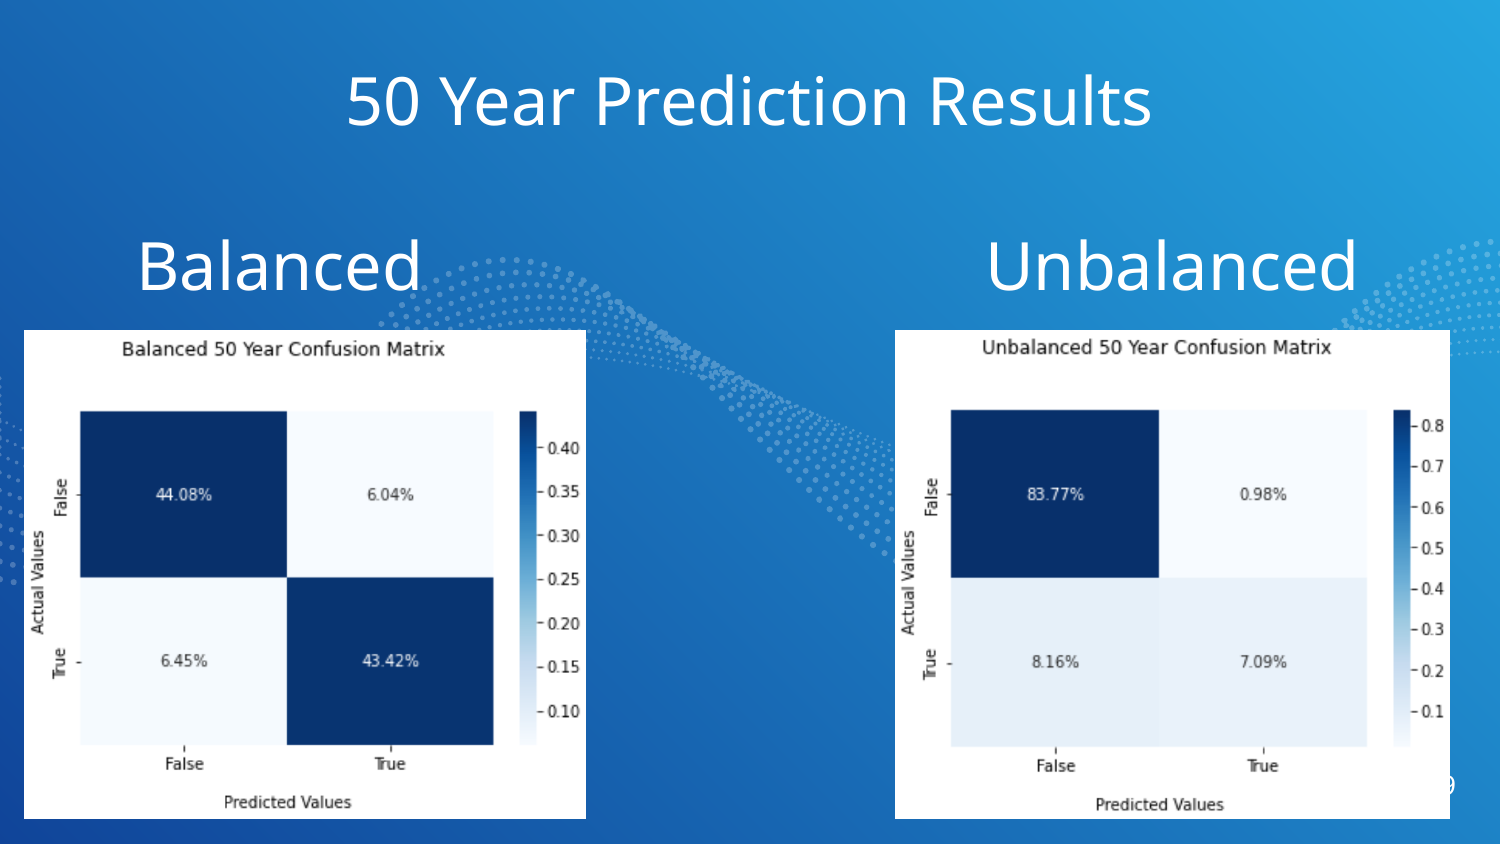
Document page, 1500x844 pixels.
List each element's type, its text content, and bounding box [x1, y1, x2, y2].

picture [24, 329, 586, 819]
picture [895, 329, 1451, 819]
title 50 Year Prediction Results [170, 74, 1330, 140]
title Unbalanced [929, 240, 1417, 306]
title Balanced [36, 240, 524, 306]
